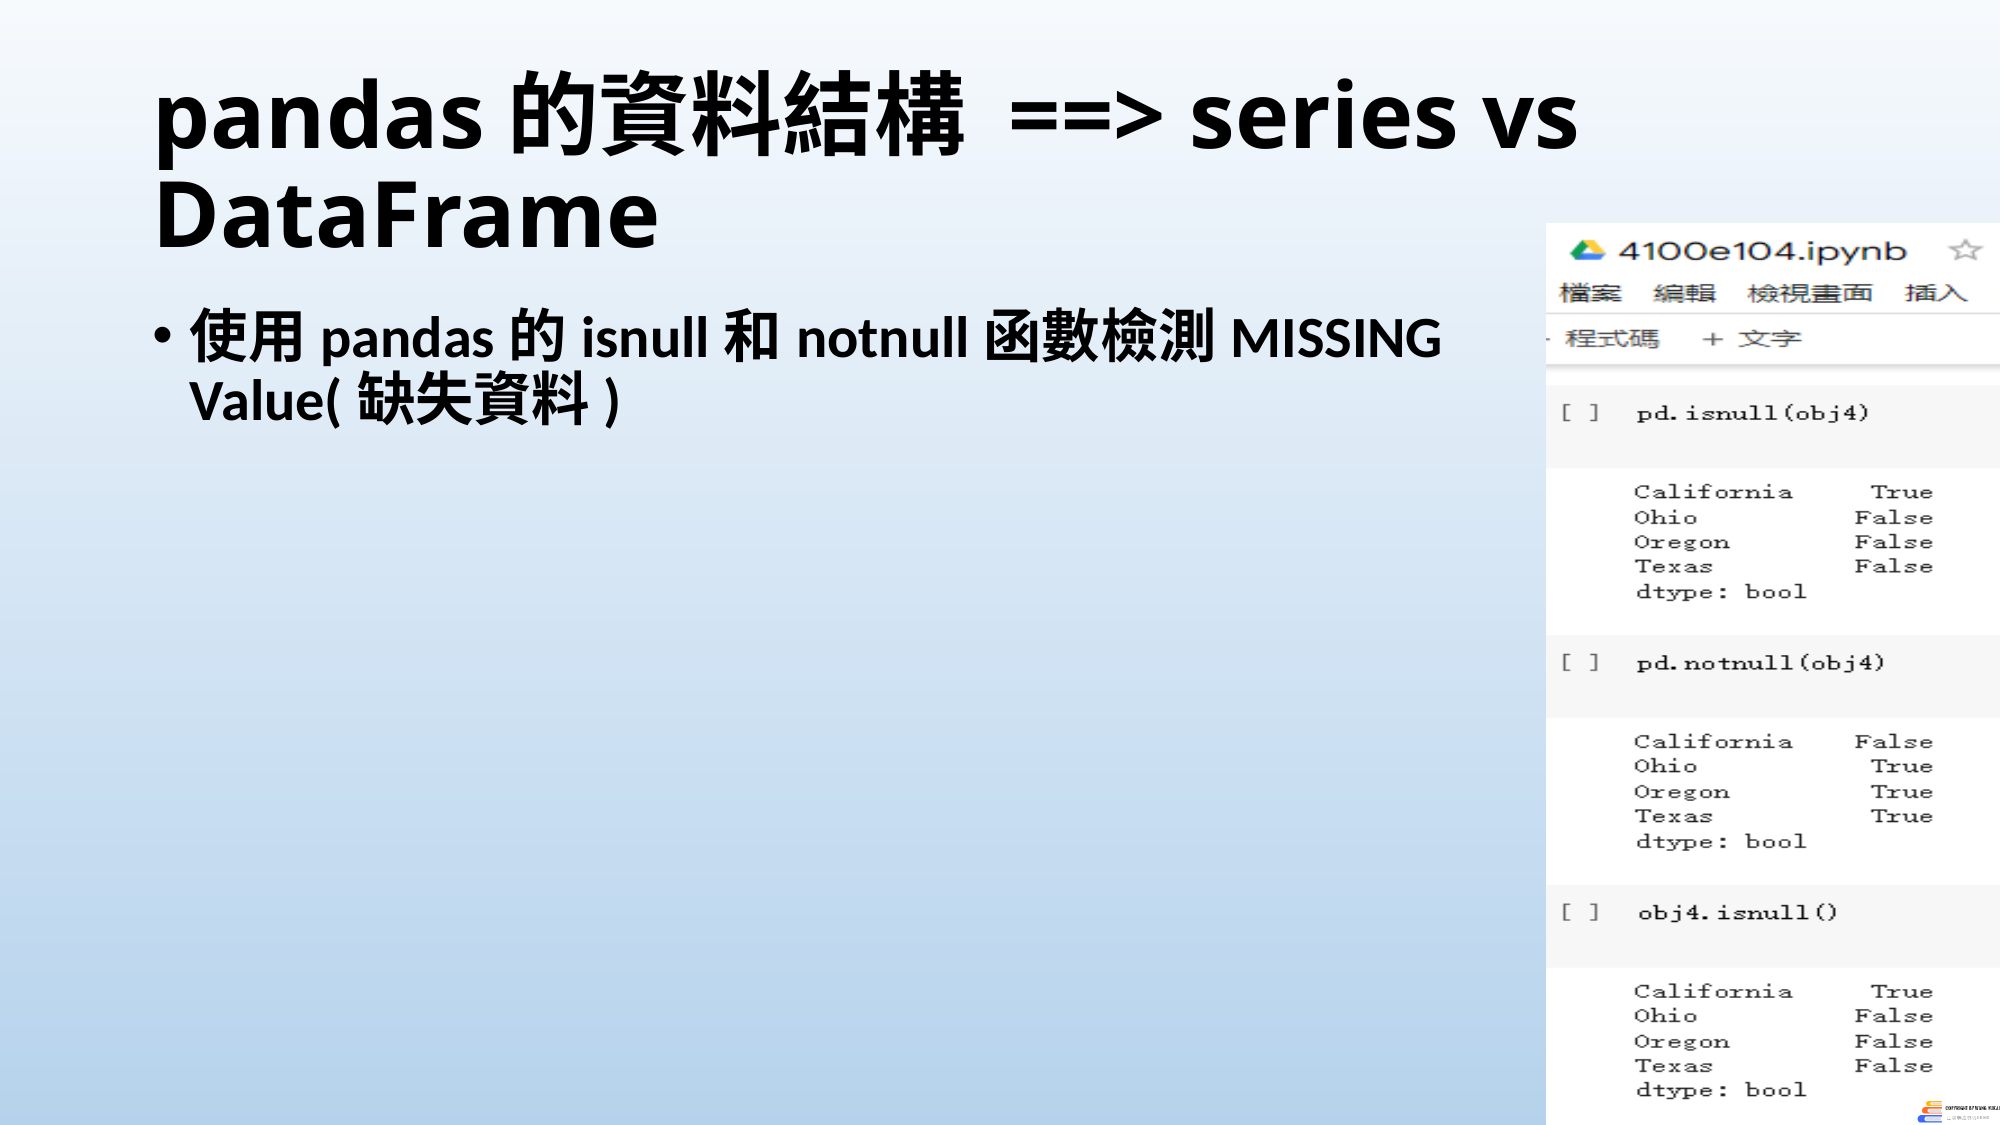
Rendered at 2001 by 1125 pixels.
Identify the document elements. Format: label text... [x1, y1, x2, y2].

list 使用pandas的isnull和notnull函數檢測MISSING Value(缺失資料) [137, 299, 1546, 1014]
picture [1546, 223, 2000, 1125]
title pandas的資料結構 ==> series vs DataFrame [137, 59, 1863, 278]
